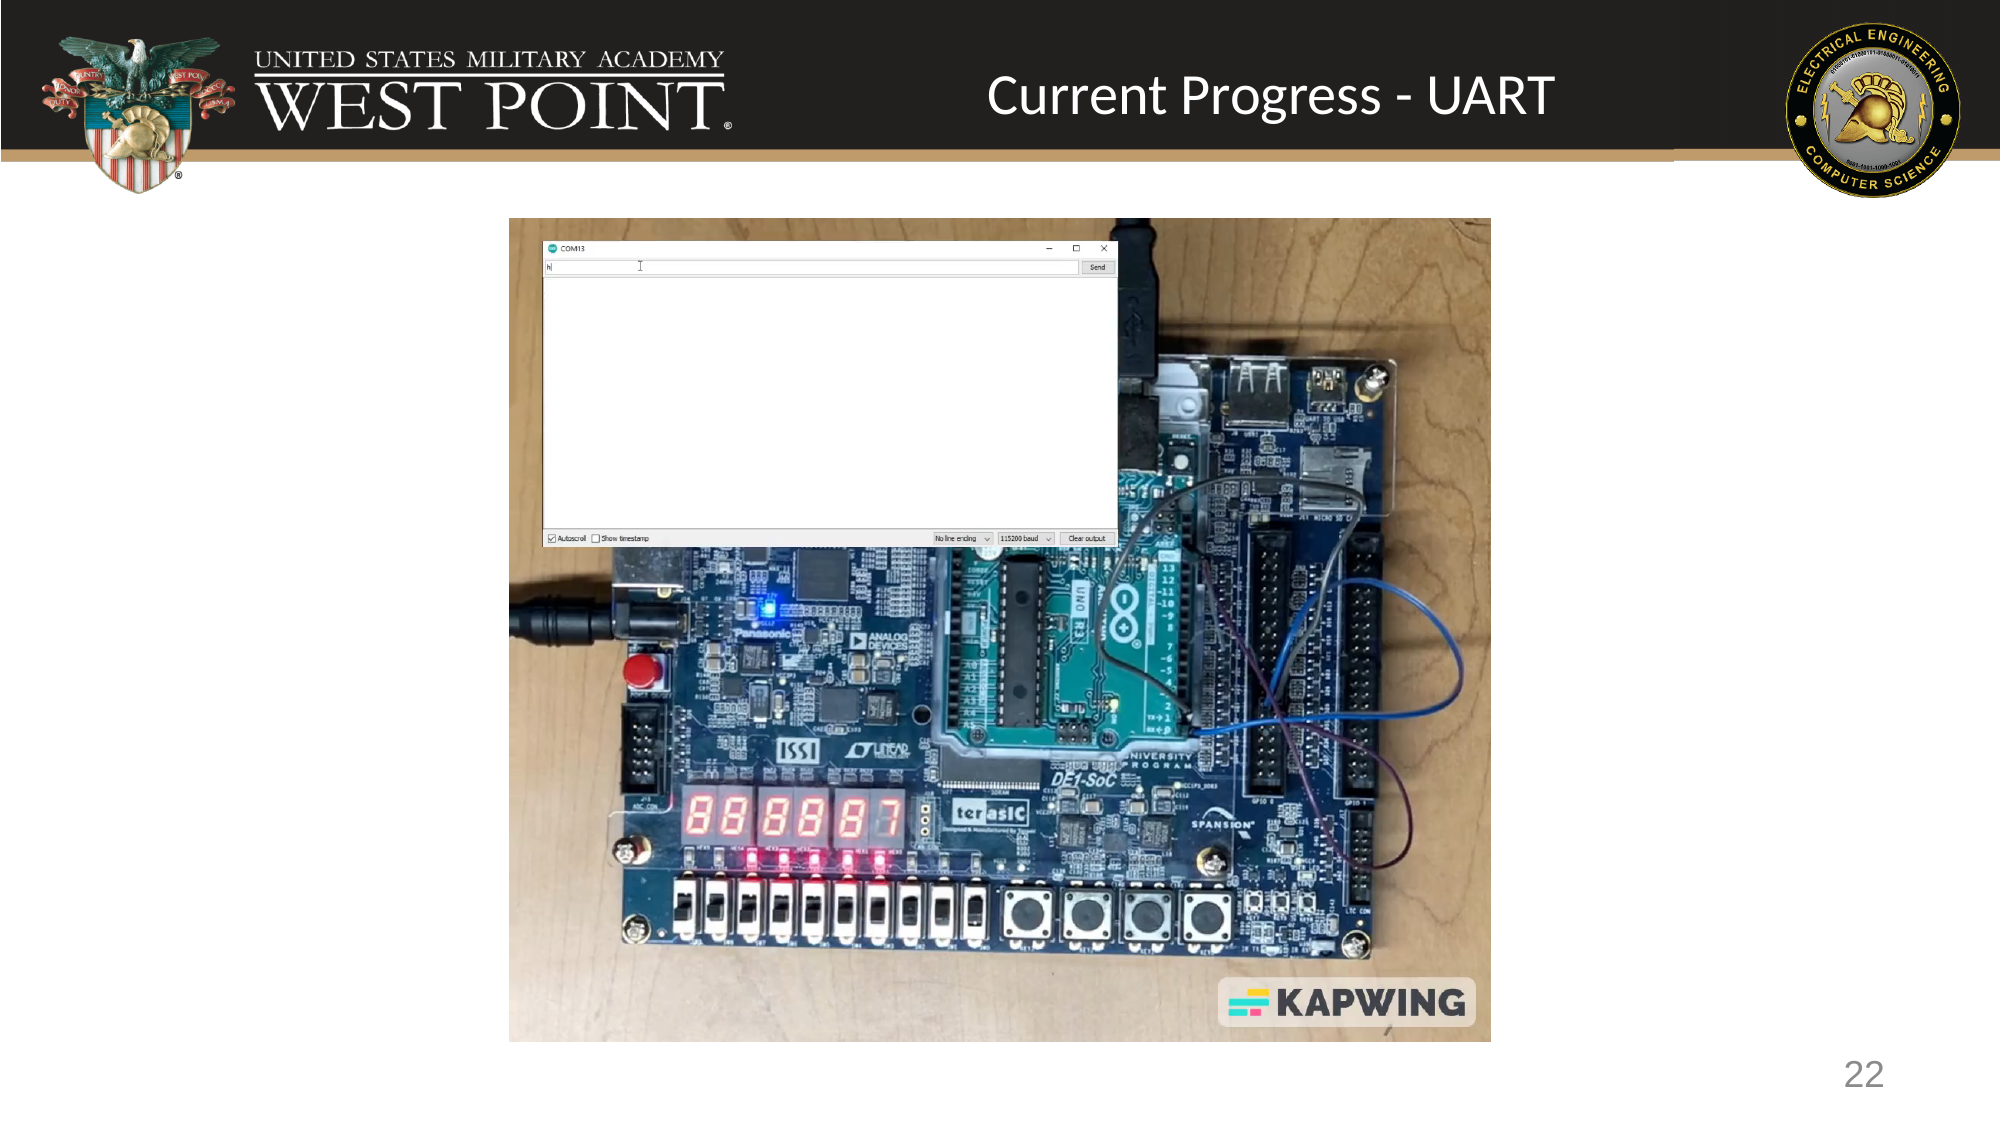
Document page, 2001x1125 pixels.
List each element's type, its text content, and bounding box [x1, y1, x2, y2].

picture [0, 0, 2000, 198]
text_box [508, 217, 1492, 1043]
text_box Current Progress - UART [769, 48, 1775, 134]
slide_number 22 [1433, 1042, 1900, 1103]
